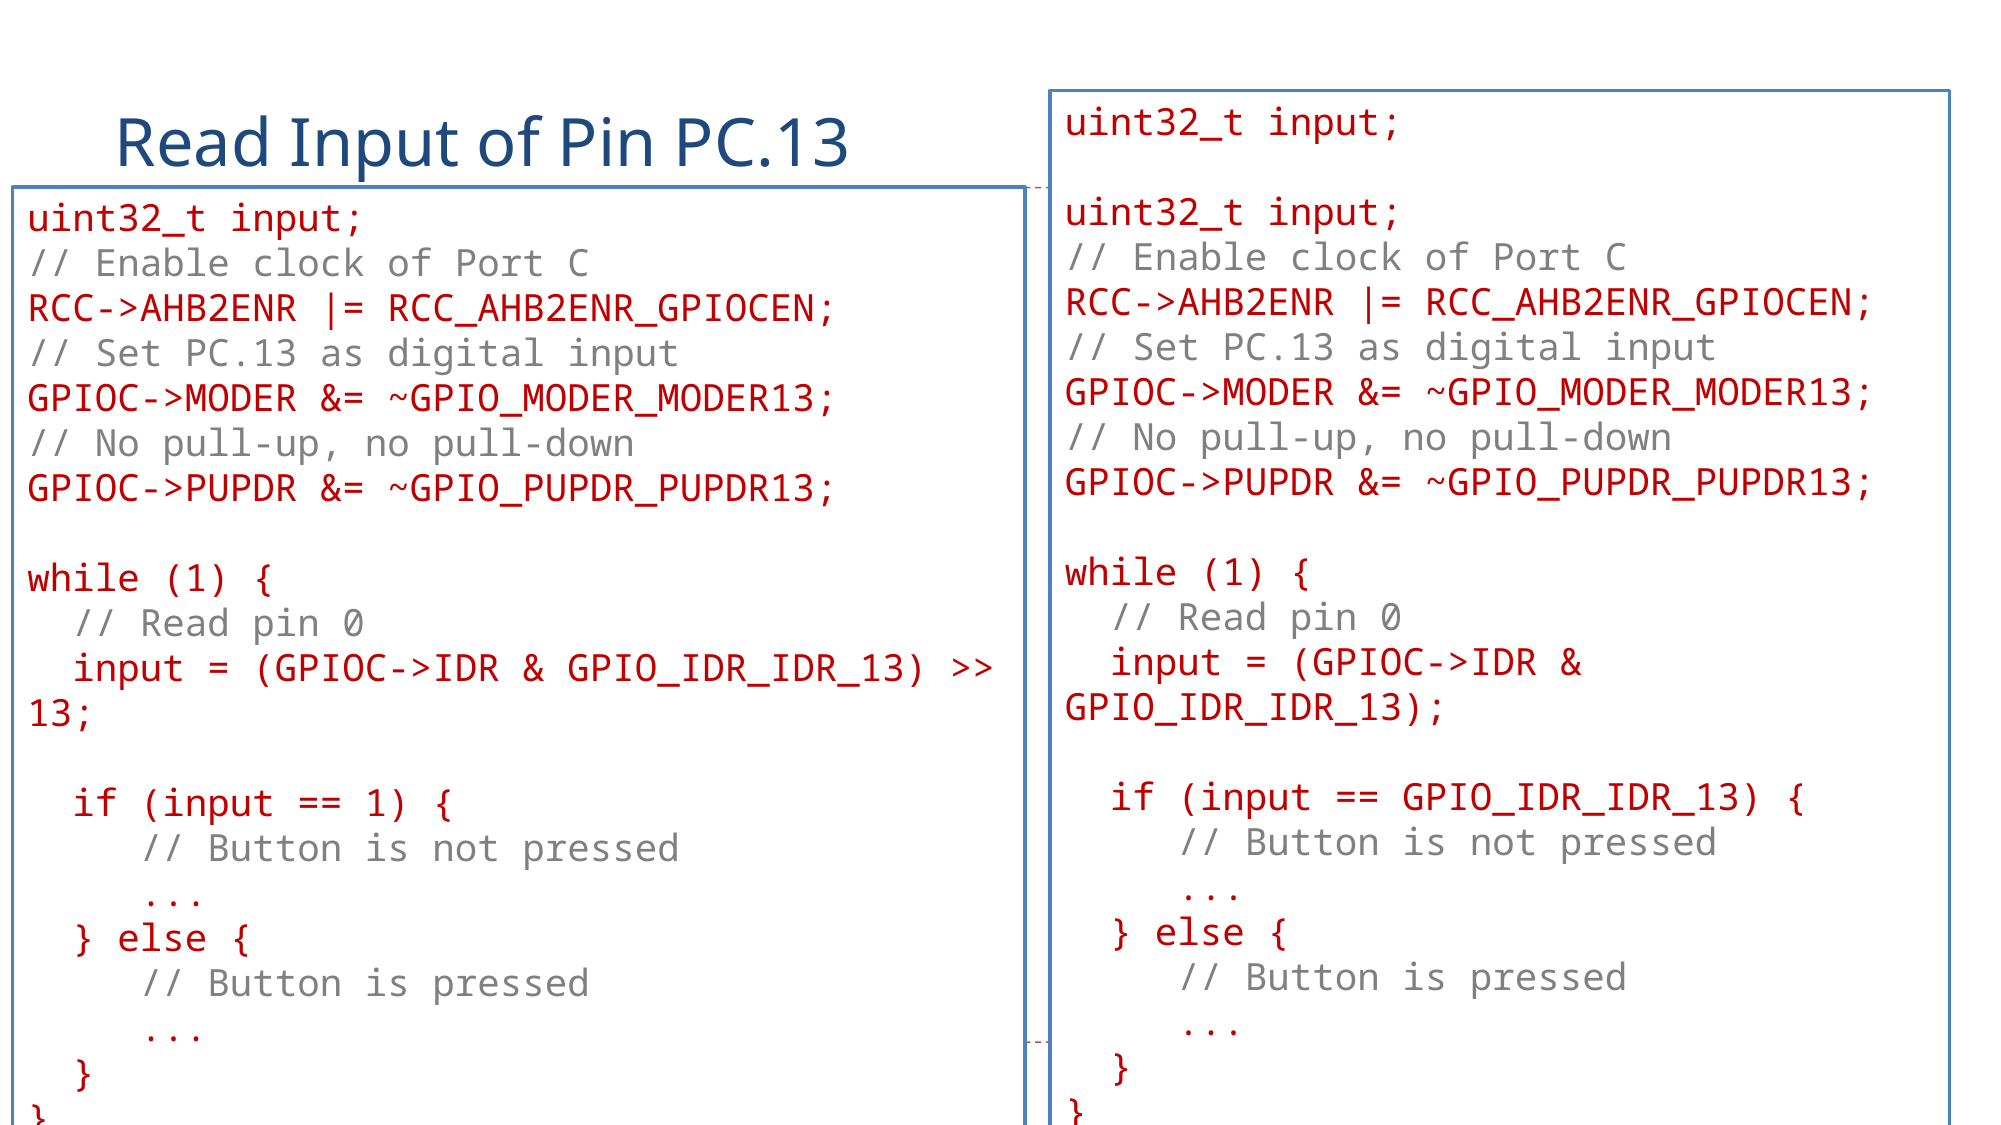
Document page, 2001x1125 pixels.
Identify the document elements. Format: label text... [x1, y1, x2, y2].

title Read Input of Pin PC.13 [99, 24, 1900, 188]
text_box uint32_t input; // Enable clock of Port C RCC->AHB2ENR |= RCC_AHB2ENR_GPIOCEN; // Set PC.13 as digital input GPIOC->MODER &= ~GPIO_MODER_MODER13; // No pull-up, no pull-down GPIOC->PUPDR &= ~GPIO_PUPDR_PUPDR13; while (1) { // Read pin 0 input = (GPIOC->IDR & GPIO_IDR_IDR_13) >> 13; if (input == 1) { // Button is not pressed ... } else { // Button is pressed ... } } [11, 185, 1027, 1125]
text_box uint32_t input; uint32_t input; // Enable clock of Port C RCC->AHB2ENR |= RCC_AHB2ENR_GPIOCEN; // Set PC.13 as digital input GPIOC->MODER &= ~GPIO_MODER_MODER13; // No pull-up, no pull-down GPIOC->PUPDR &= ~GPIO_PUPDR_PUPDR13; while (1) { // Read pin 0 input = (GPIOC->IDR & GPIO_IDR_IDR_13); if (input == GPIO_IDR_IDR_13) { // Button is not pressed ... } else { // Button is pressed ... } } [1048, 89, 1951, 1125]
